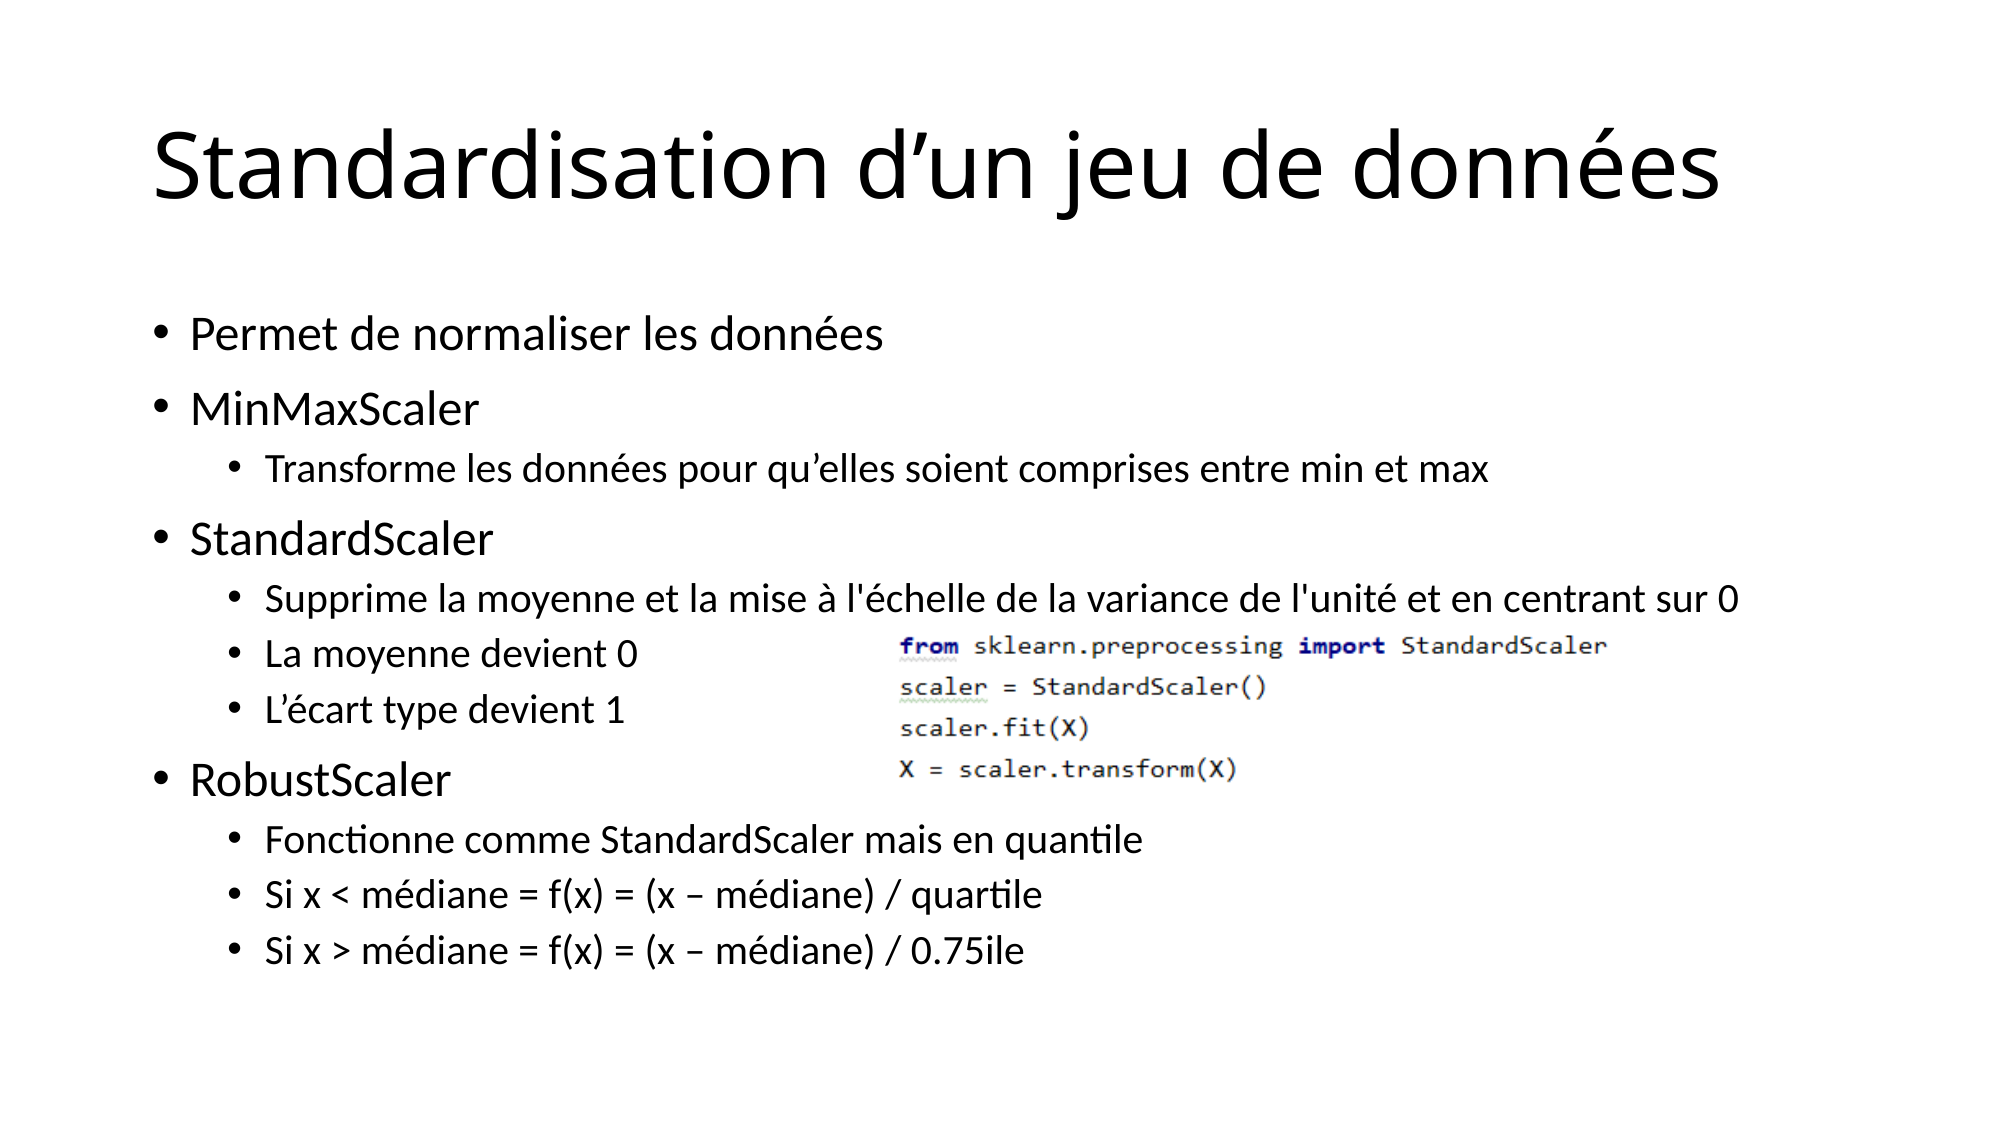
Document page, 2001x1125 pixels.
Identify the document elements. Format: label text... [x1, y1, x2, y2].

list Permet de normaliser les données MinMaxScaler Transforme les données pour qu’elles soient comprises entre min et max StandardScaler Supprime la moyenne et la mise à l'échelle de la variance de l'unité et en centrant sur 0 La moyenne devient 0 L’écart type devient 1 RobustScaler Fonctionne comme StandardScaler mais en quantile Si x < médiane = f(x) = (x – médiane) / quartile Si x > médiane = f(x) = (x – médiane) / 0.75ile [137, 299, 1863, 1014]
title Standardisation d’un jeu de données [137, 59, 1863, 278]
picture [893, 621, 1626, 807]
